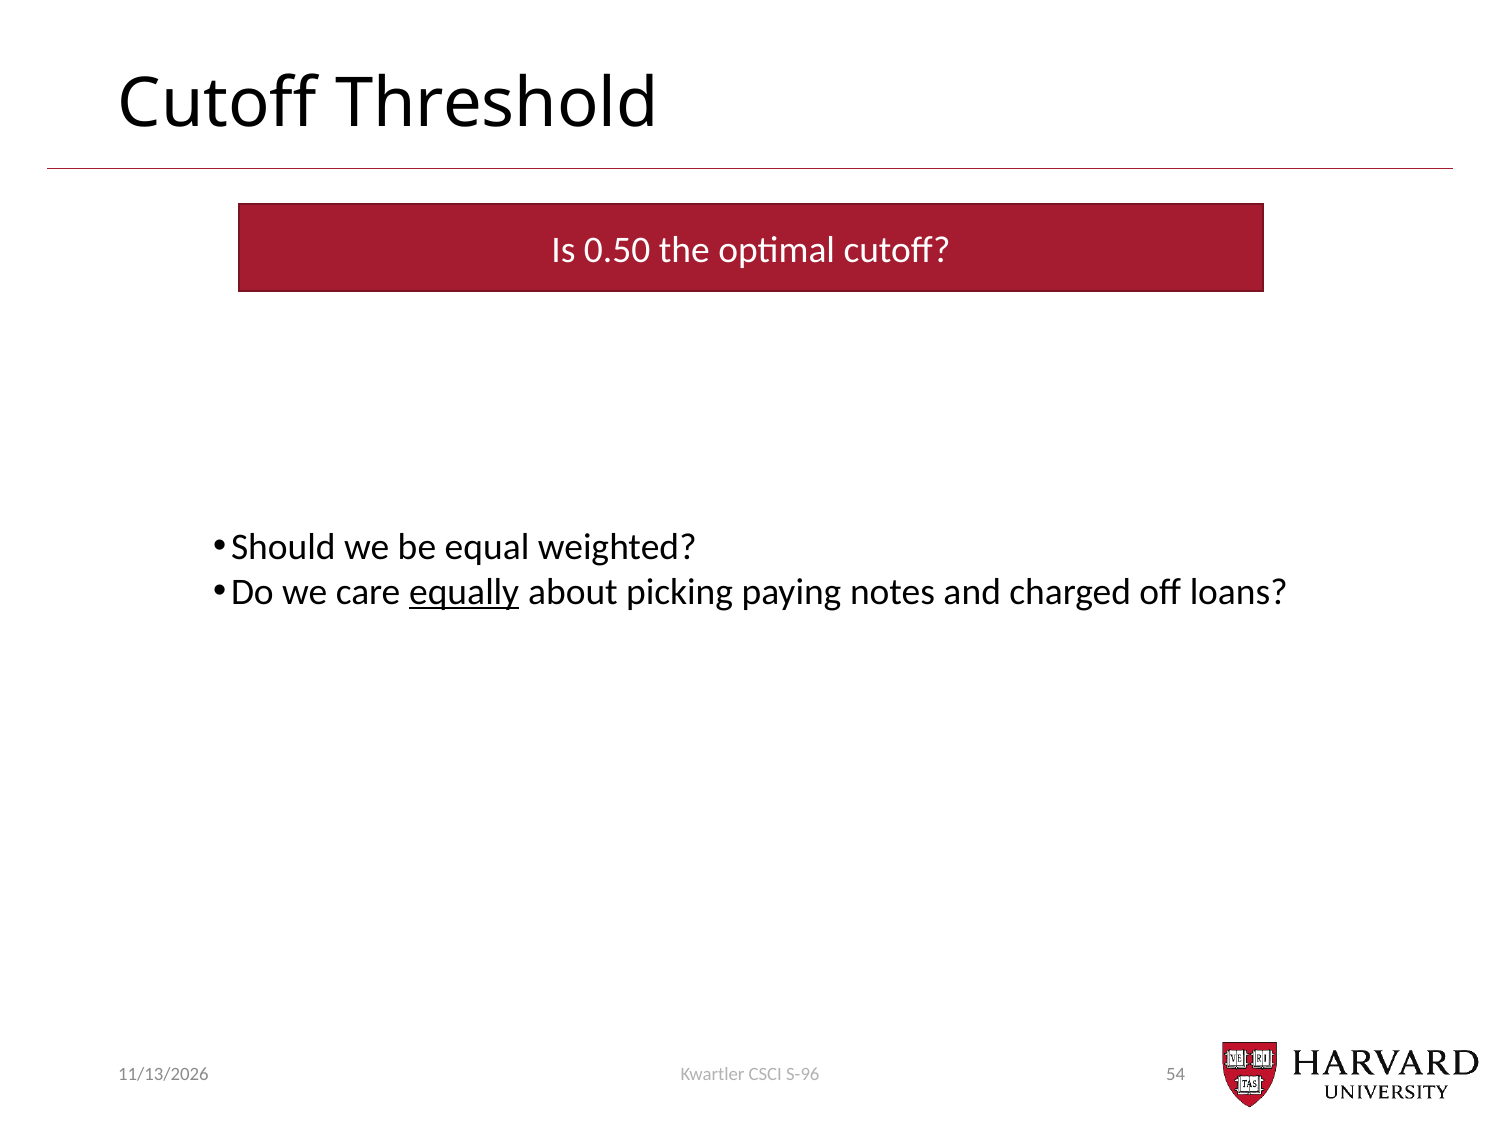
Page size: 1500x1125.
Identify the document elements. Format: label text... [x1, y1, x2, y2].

picture [1200, 1024, 1500, 1125]
text_box Should we be equal weighted? Do we care equally about picking paying notes and charged off loans? [198, 514, 1304, 620]
footer Kwartler CSCI S-96 [496, 1042, 1004, 1103]
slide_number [103, 1042, 441, 1103]
text_box Is 0.50 the optimal cutoff? [238, 203, 1264, 292]
title Cutoff Threshold [103, 59, 1397, 157]
slide_number 54 [1059, 1042, 1200, 1103]
